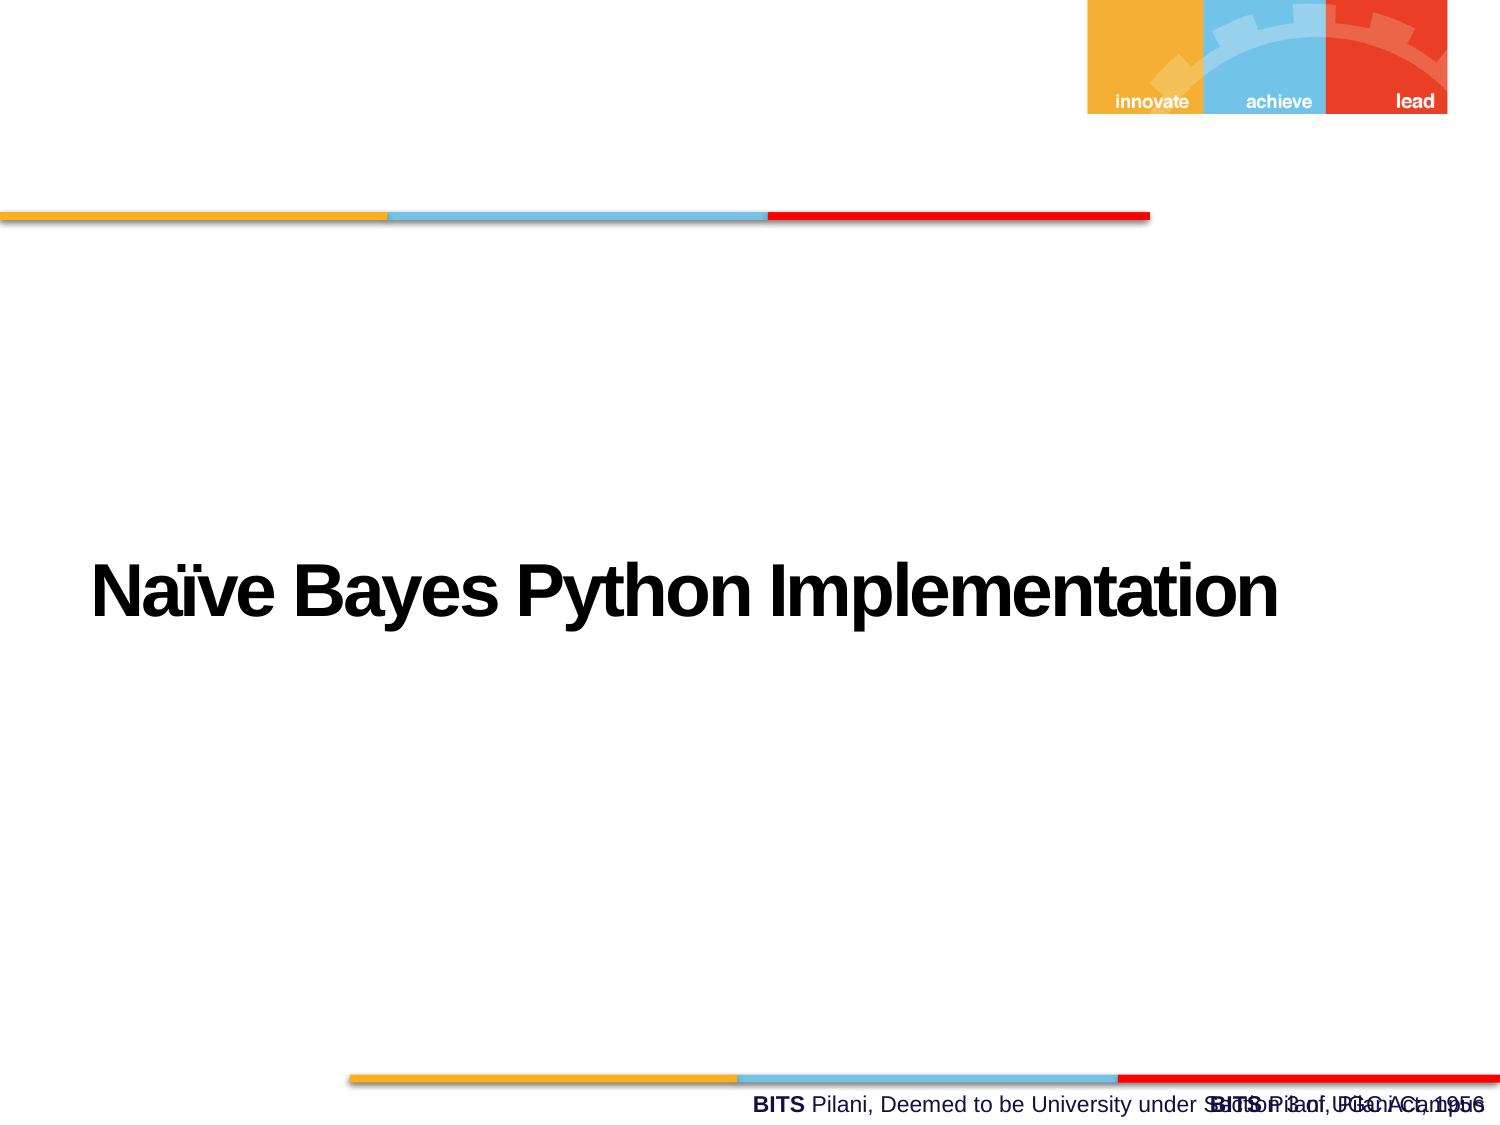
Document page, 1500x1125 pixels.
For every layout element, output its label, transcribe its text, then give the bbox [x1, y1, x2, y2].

list Naïve Bayes Python Implementation [75, 500, 1350, 688]
picture [1087, 0, 1448, 114]
